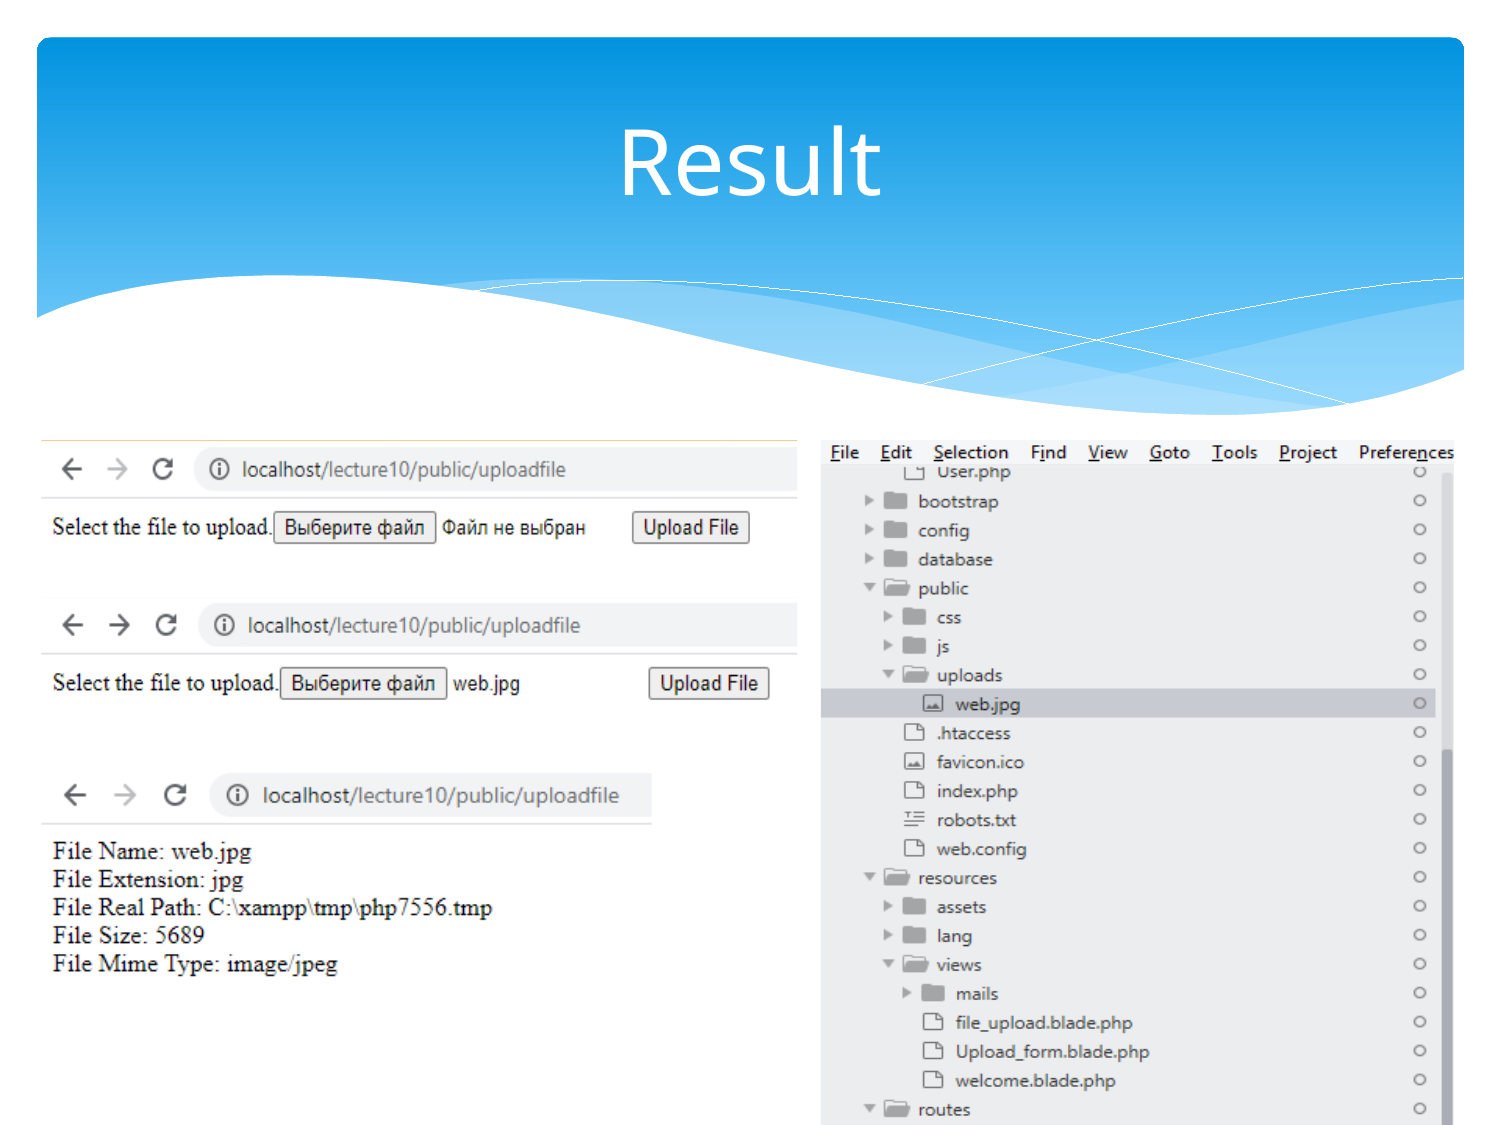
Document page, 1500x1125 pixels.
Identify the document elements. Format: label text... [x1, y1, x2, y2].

title Result [75, 55, 1425, 261]
picture [820, 440, 1455, 1125]
picture [41, 597, 798, 735]
picture [40, 770, 652, 1012]
picture [41, 440, 798, 587]
